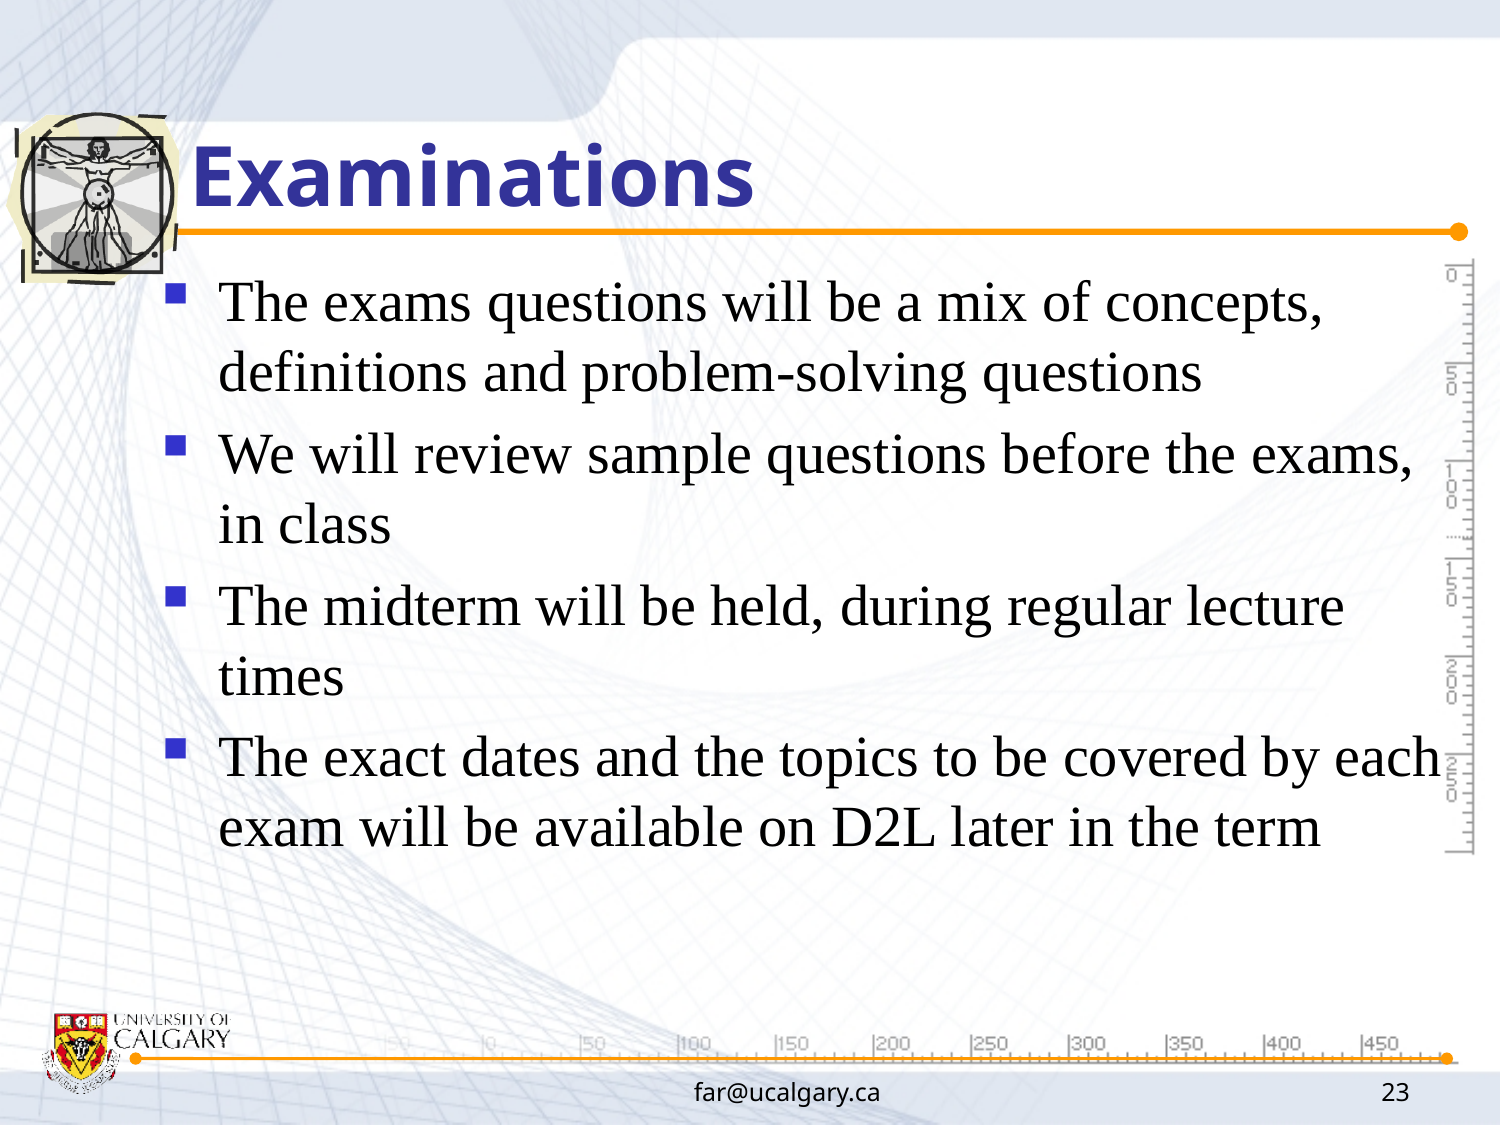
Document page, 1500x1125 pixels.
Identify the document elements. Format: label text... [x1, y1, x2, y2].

picture [0, 0, 1500, 1125]
list The exams questions will be a mix of concepts, definitions and problem-solving questions We will review sample questions before the exams, in class The midterm will be held, during regular lecture times The exact dates and the topics to be covered by each exam will be available on D2L later in the term [147, 255, 1461, 1000]
title Examinations [174, 42, 1468, 231]
slide_number 23 [1112, 1051, 1426, 1118]
footer far@ucalgary.ca [549, 1051, 1026, 1118]
